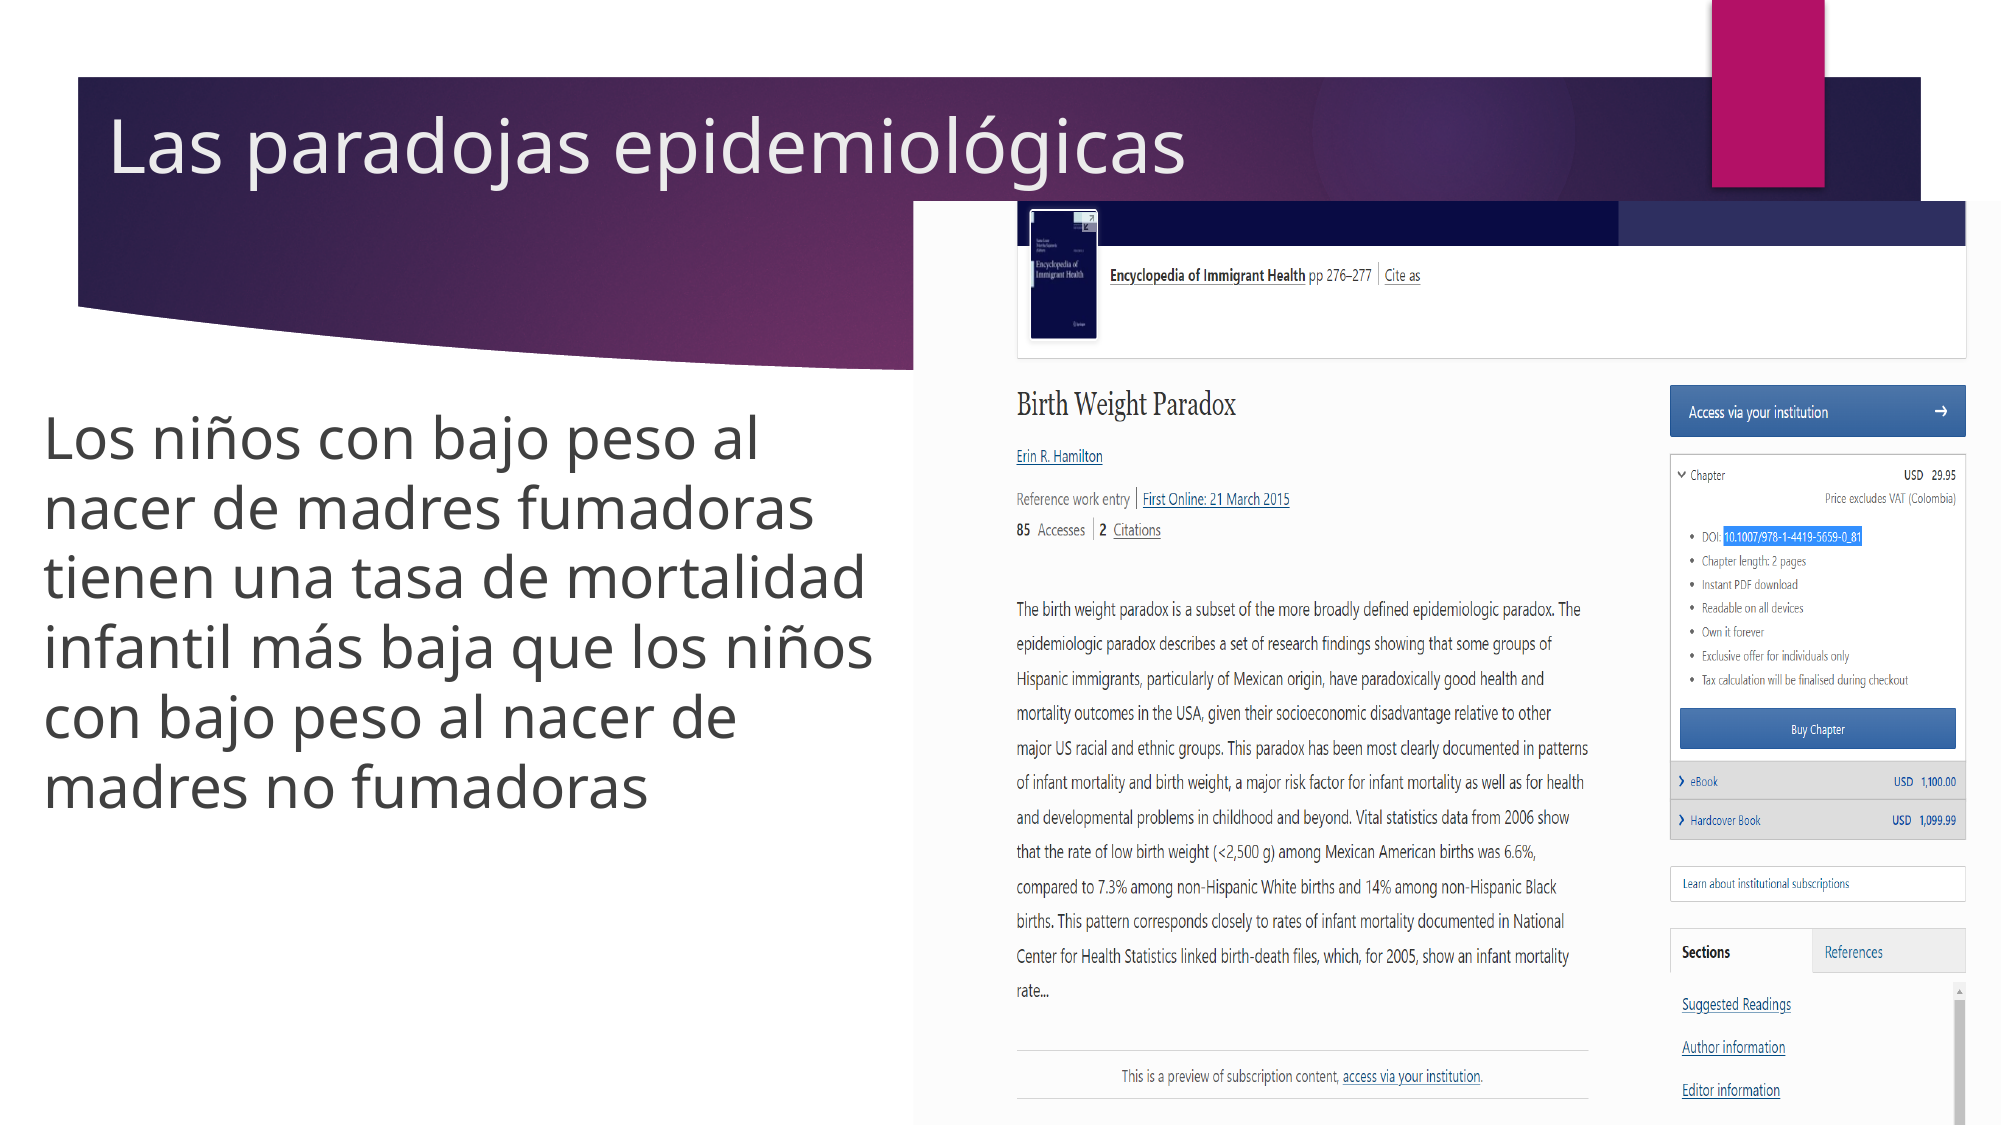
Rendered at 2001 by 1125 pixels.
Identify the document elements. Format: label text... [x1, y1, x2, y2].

title Las paradojas epidemiológicas [92, 85, 1530, 202]
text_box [913, 201, 2000, 1125]
list Los niños con bajo peso al nacer de madres fumadoras tienen una tasa de mortalidad infantil más baja que los niños con bajo peso al nacer de madres no fumadoras [28, 393, 907, 1083]
